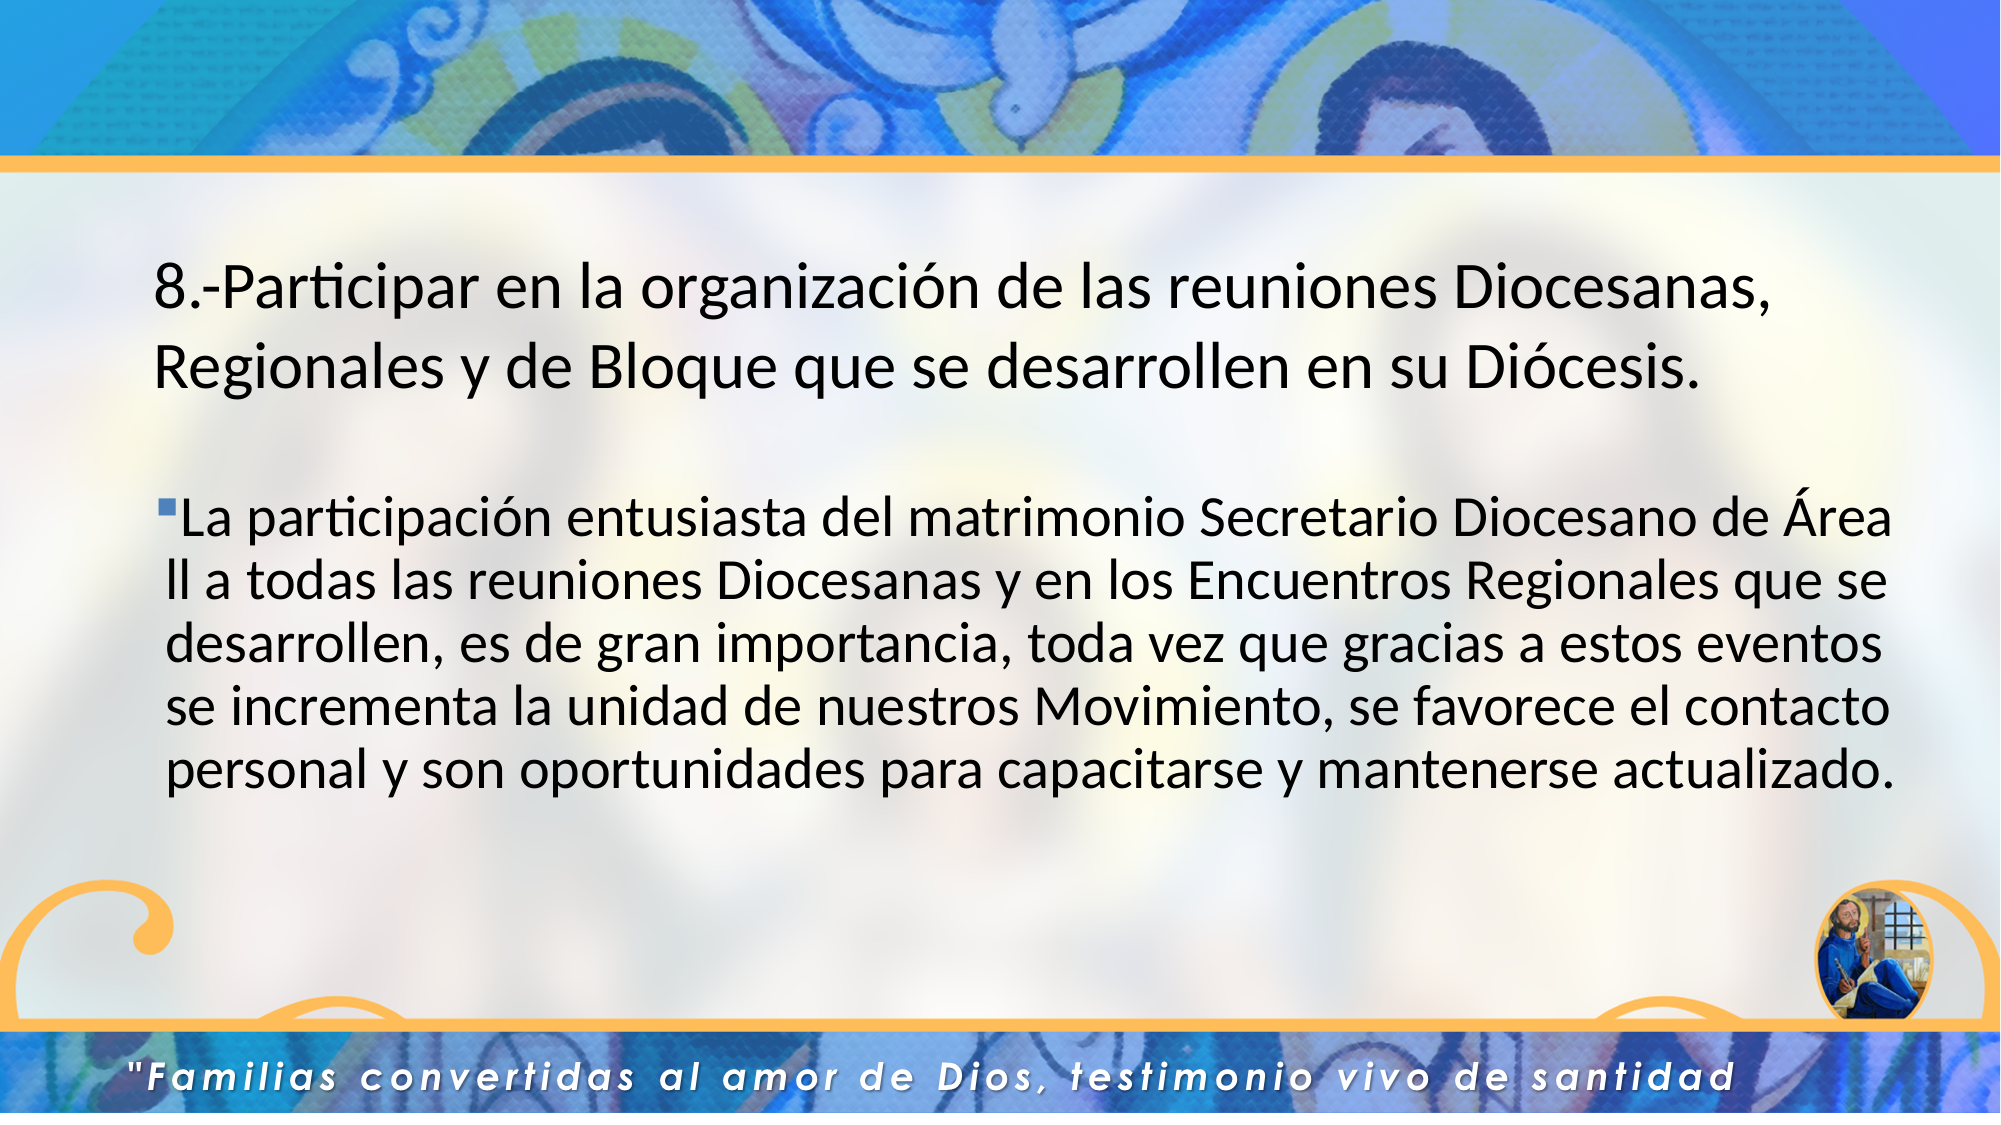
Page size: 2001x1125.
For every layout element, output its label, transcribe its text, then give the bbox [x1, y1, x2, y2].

list 8.-Participar en la organización de las reuniones Diocesanas, Regionales y de Bloque que se desarrollen en su Diócesis. La participación entusiasta del matrimonio Secretario Diocesano de Área ll a todas las reuniones Diocesanas y en los Encuentros Regionales que se desarrollen, es de gran importancia, toda vez que gracias a estos eventos se incrementa la unidad de nuestros Movimiento, se favorece el contacto personal y son oportunidades para capacitarse y mantenerse actualizado. [153, 234, 1898, 934]
picture [0, 0, 2001, 1125]
